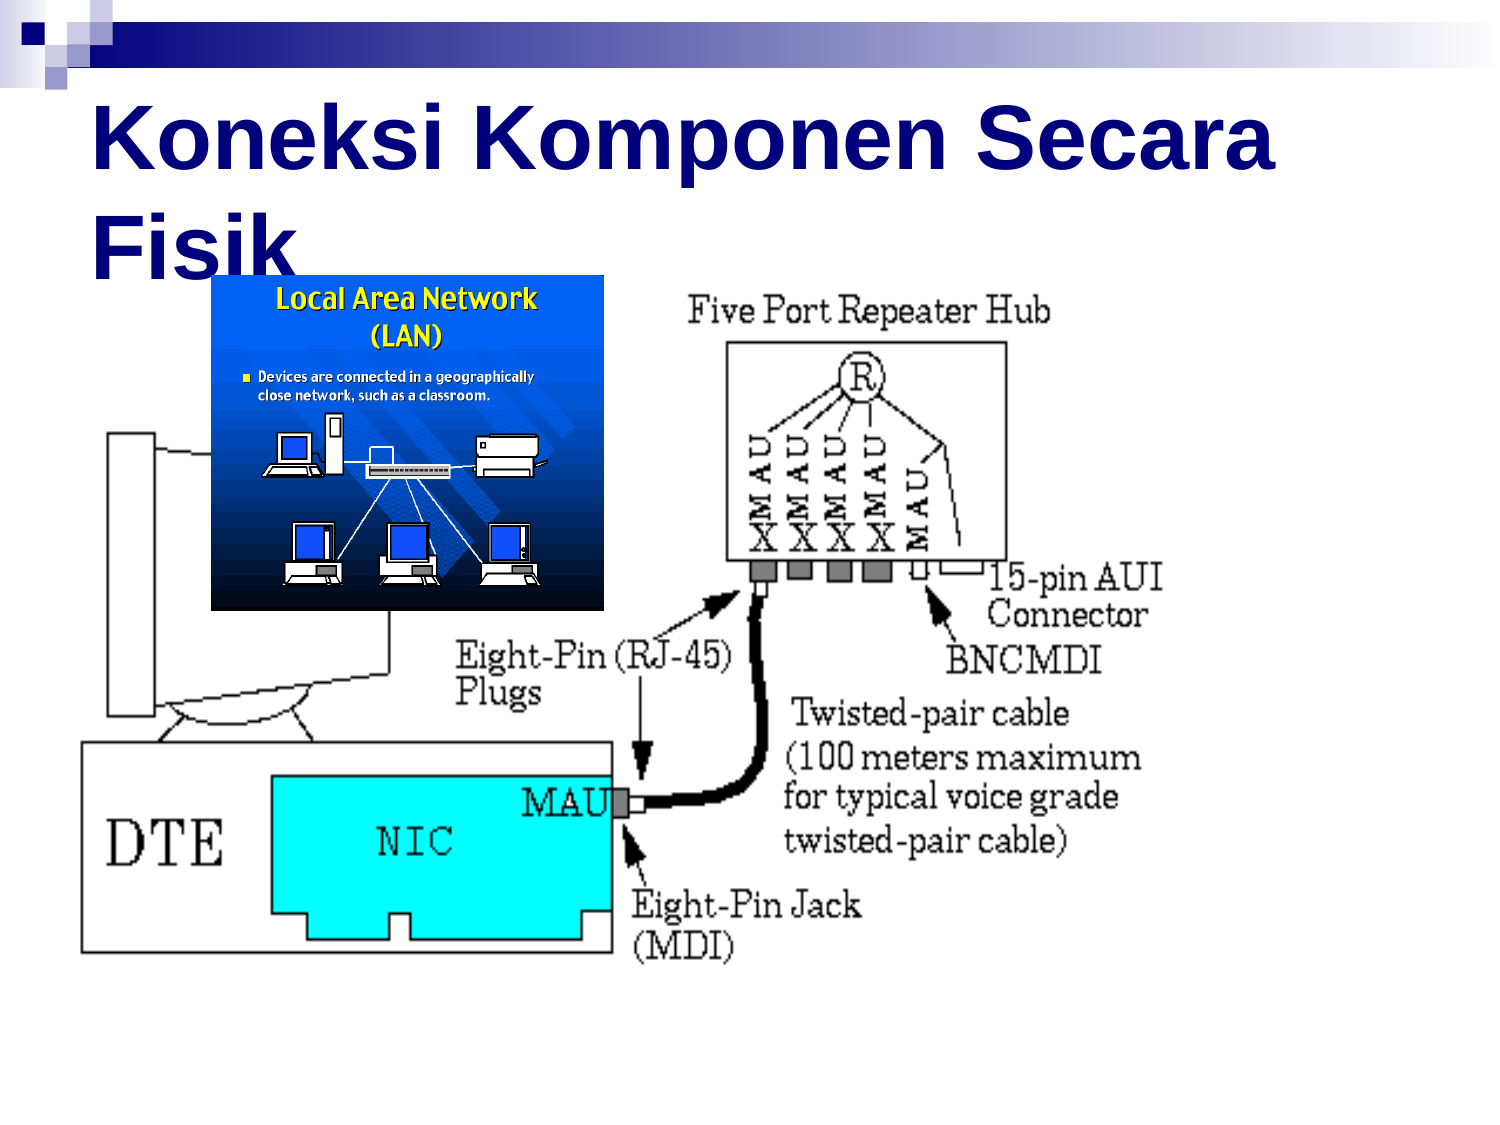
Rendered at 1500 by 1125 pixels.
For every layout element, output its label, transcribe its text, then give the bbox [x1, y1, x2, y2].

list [65, 276, 1177, 978]
title Koneksi Komponen Secara Fisik [75, 75, 1425, 300]
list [210, 275, 604, 612]
